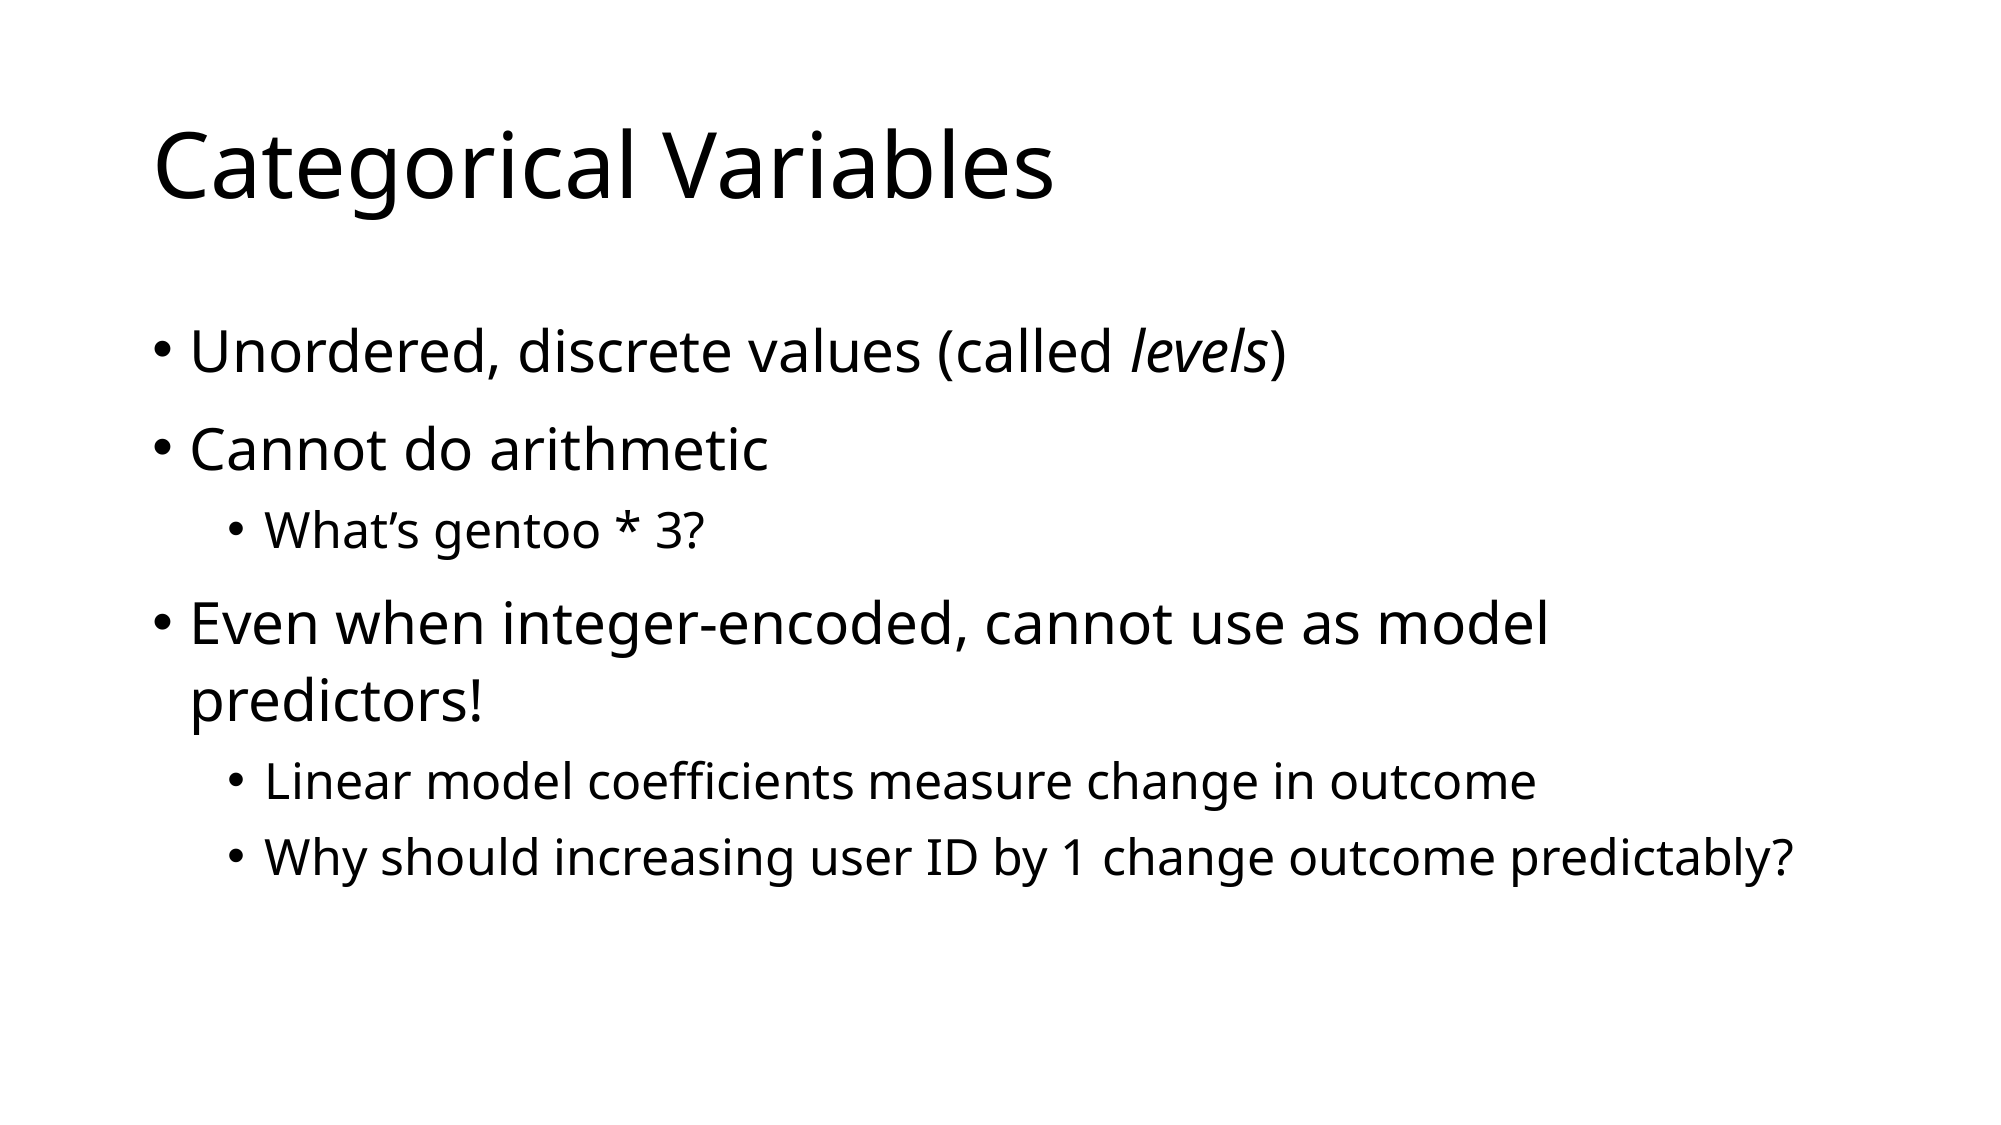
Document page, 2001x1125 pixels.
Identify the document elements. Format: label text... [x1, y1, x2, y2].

title Categorical Variables [137, 59, 1863, 278]
list Unordered, discrete values (called levels) Cannot do arithmetic What’s gentoo * 3? Even when integer-encoded, cannot use as model predictors! Linear model coefficients measure change in outcome Why should increasing user ID by 1 change outcome predictably? [137, 299, 1863, 1014]
